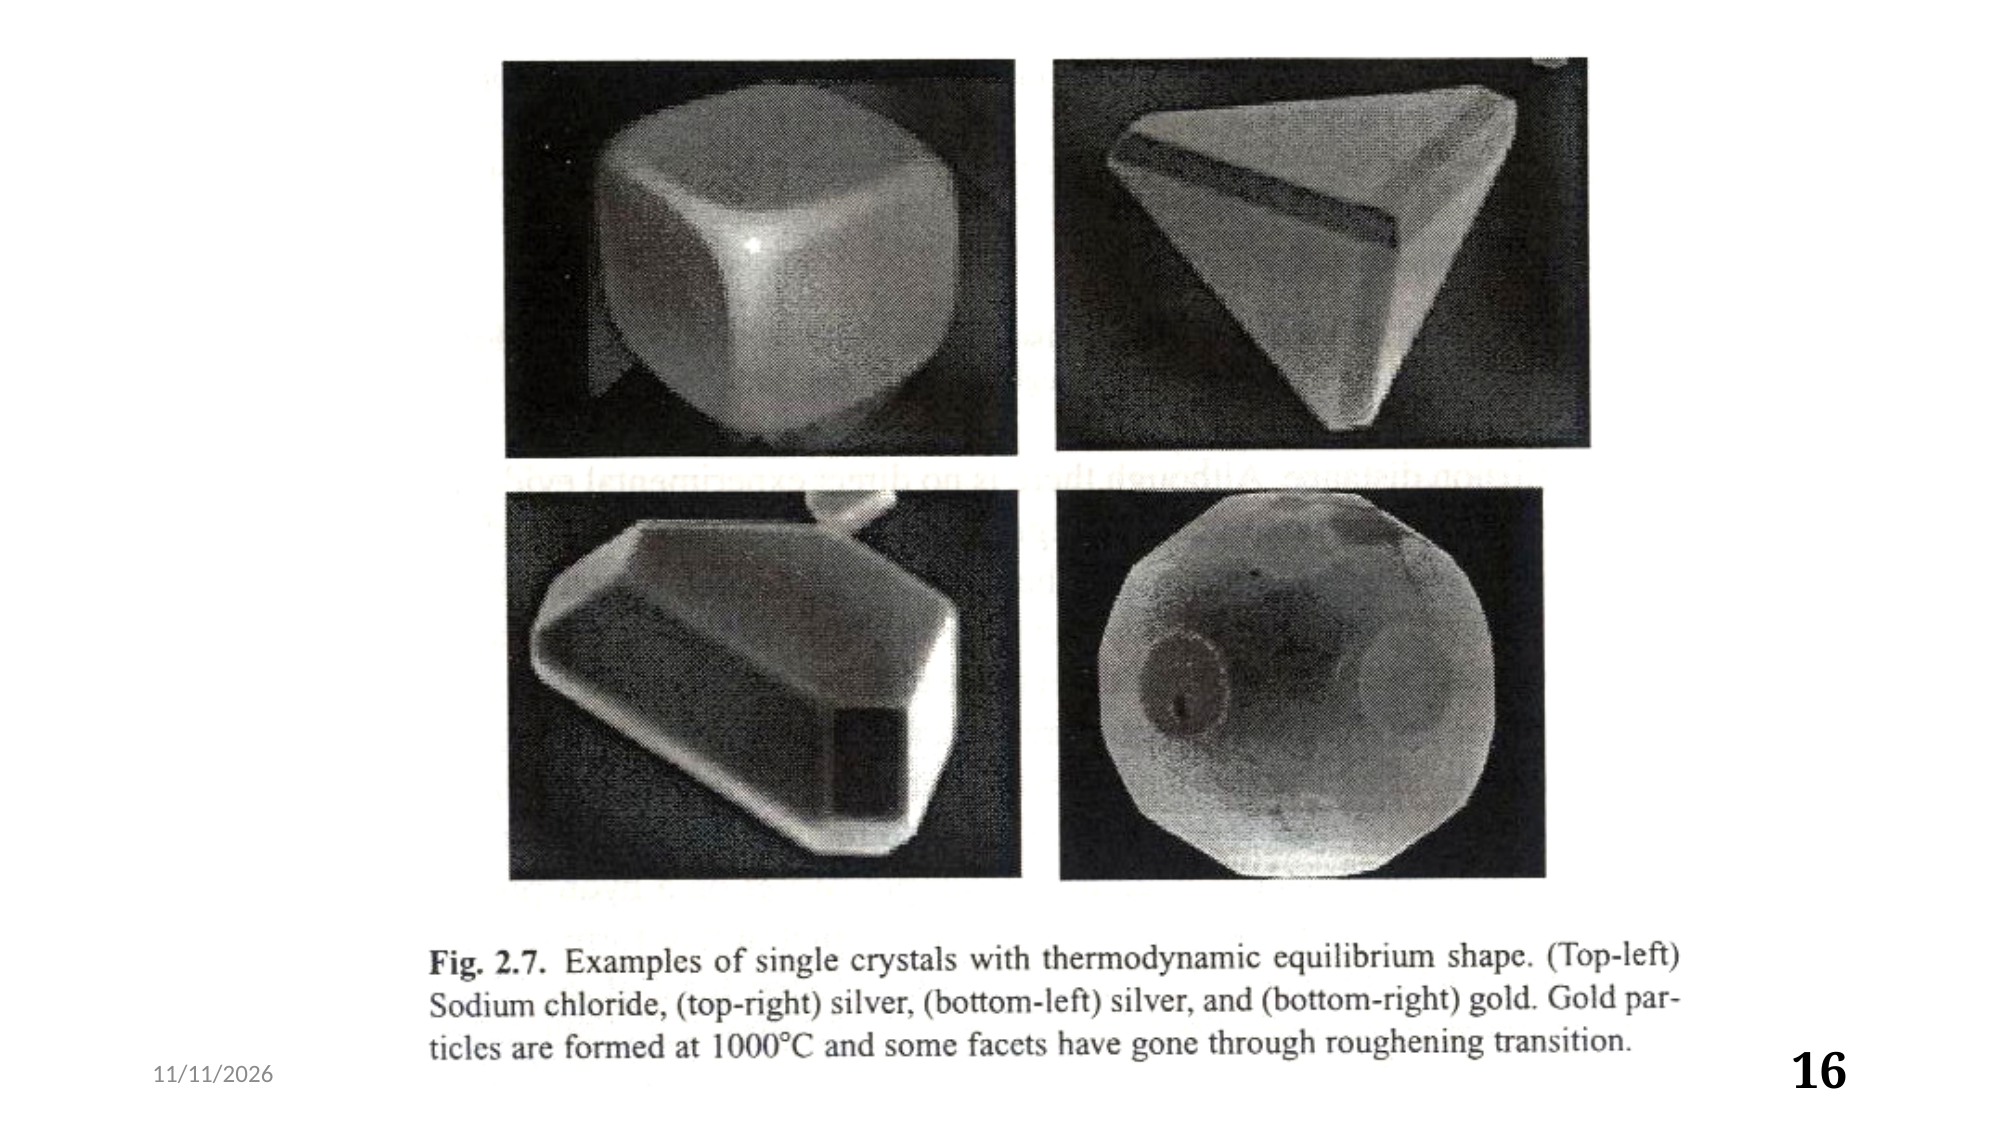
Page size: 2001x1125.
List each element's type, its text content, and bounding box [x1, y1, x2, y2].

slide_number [137, 1042, 383, 1103]
slide_number 16 [1703, 1042, 1863, 1103]
picture [383, 41, 1703, 1103]
